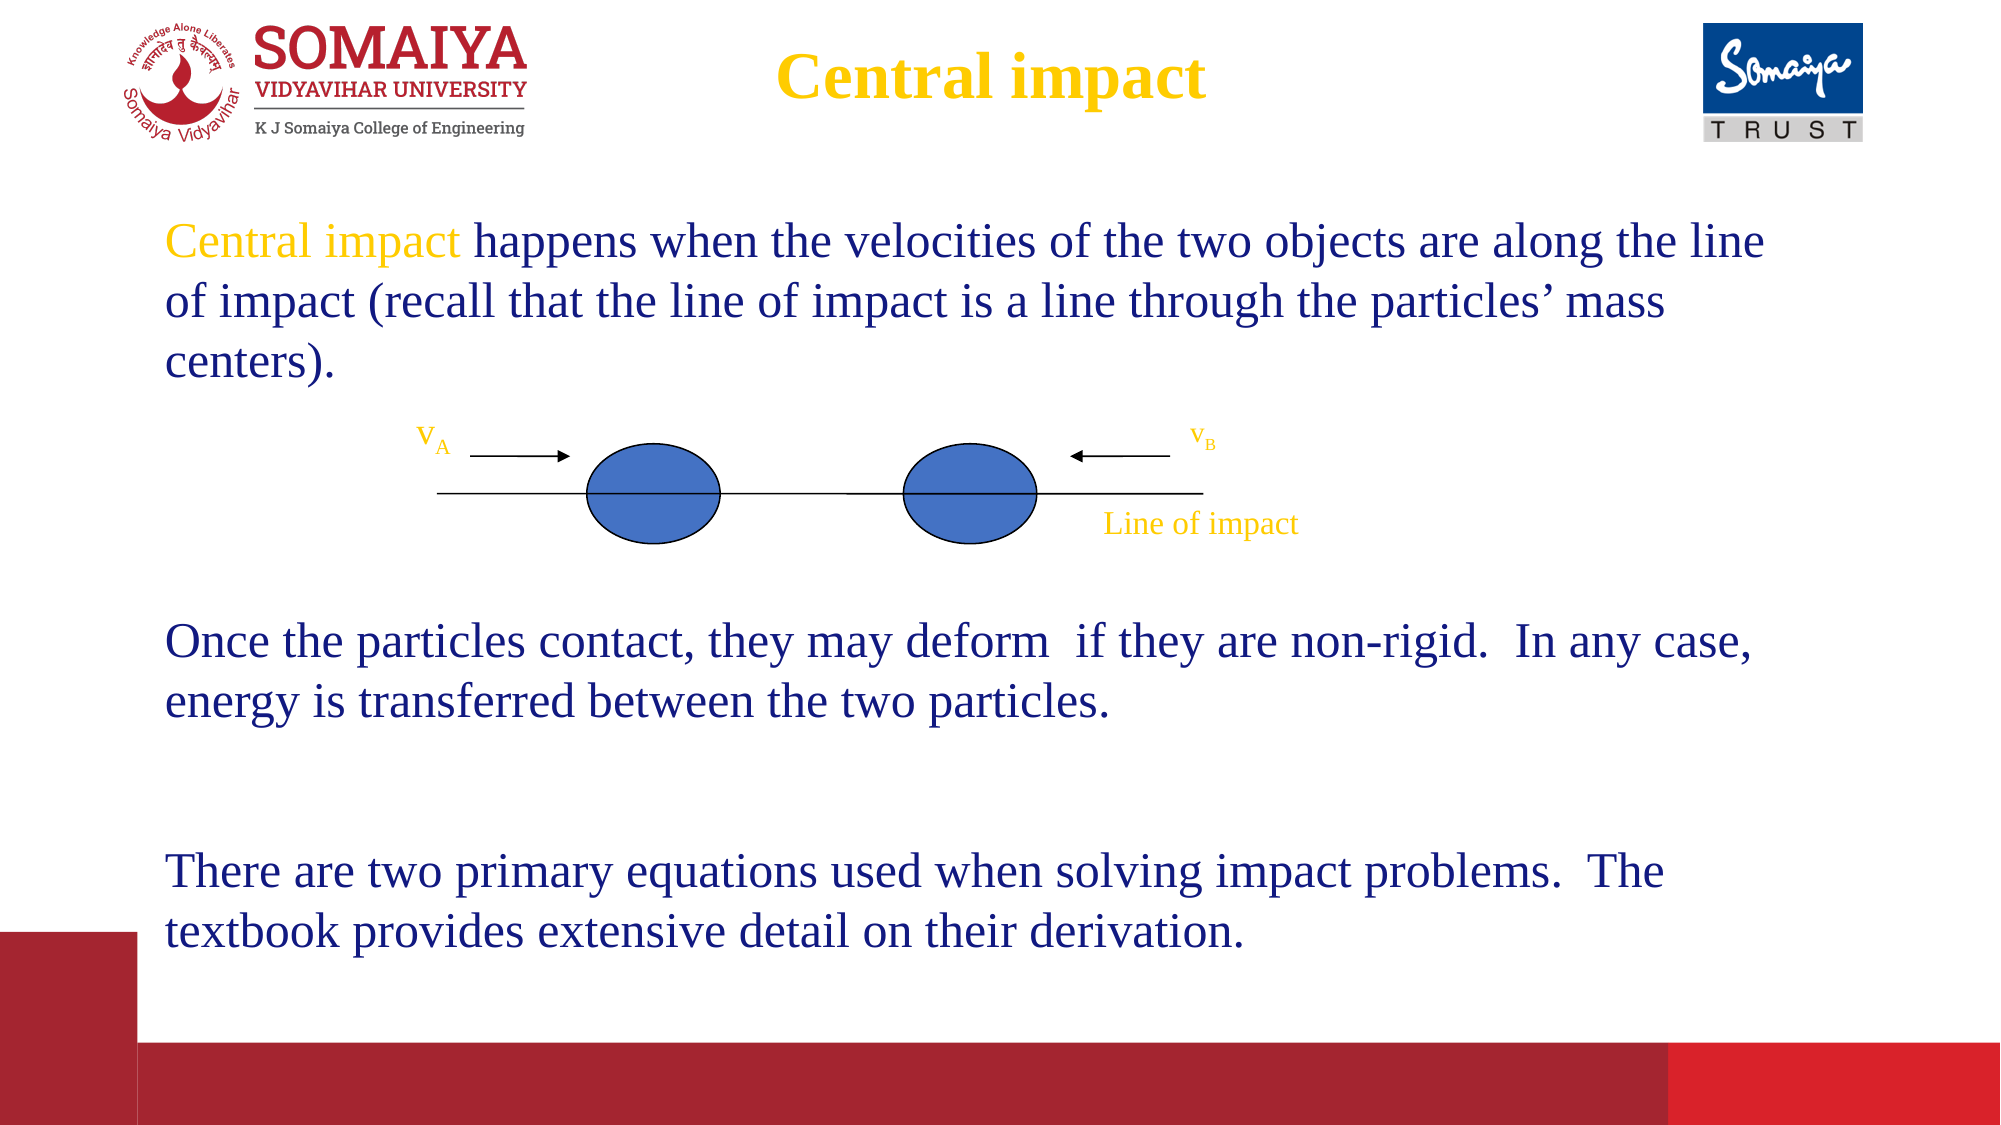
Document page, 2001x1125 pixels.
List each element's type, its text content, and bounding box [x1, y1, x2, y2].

text_box Once the particles contact, they may deform if they are non-rigid. In any case, energy is transferred between the two particles. [150, 599, 1850, 735]
picture [124, 120, 527, 142]
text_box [399, 399, 1317, 550]
text_box Central impact [0, 24, 2000, 120]
text_box Central impact happens when the velocities of the two objects are along the line of impact (recall that the line of impact is a line through the particles’ mass centers). [149, 199, 1834, 395]
text_box There are two primary equations used when solving impact problems. The textbook provides extensive detail on their derivation. [150, 830, 1734, 965]
picture [1703, 120, 1863, 142]
